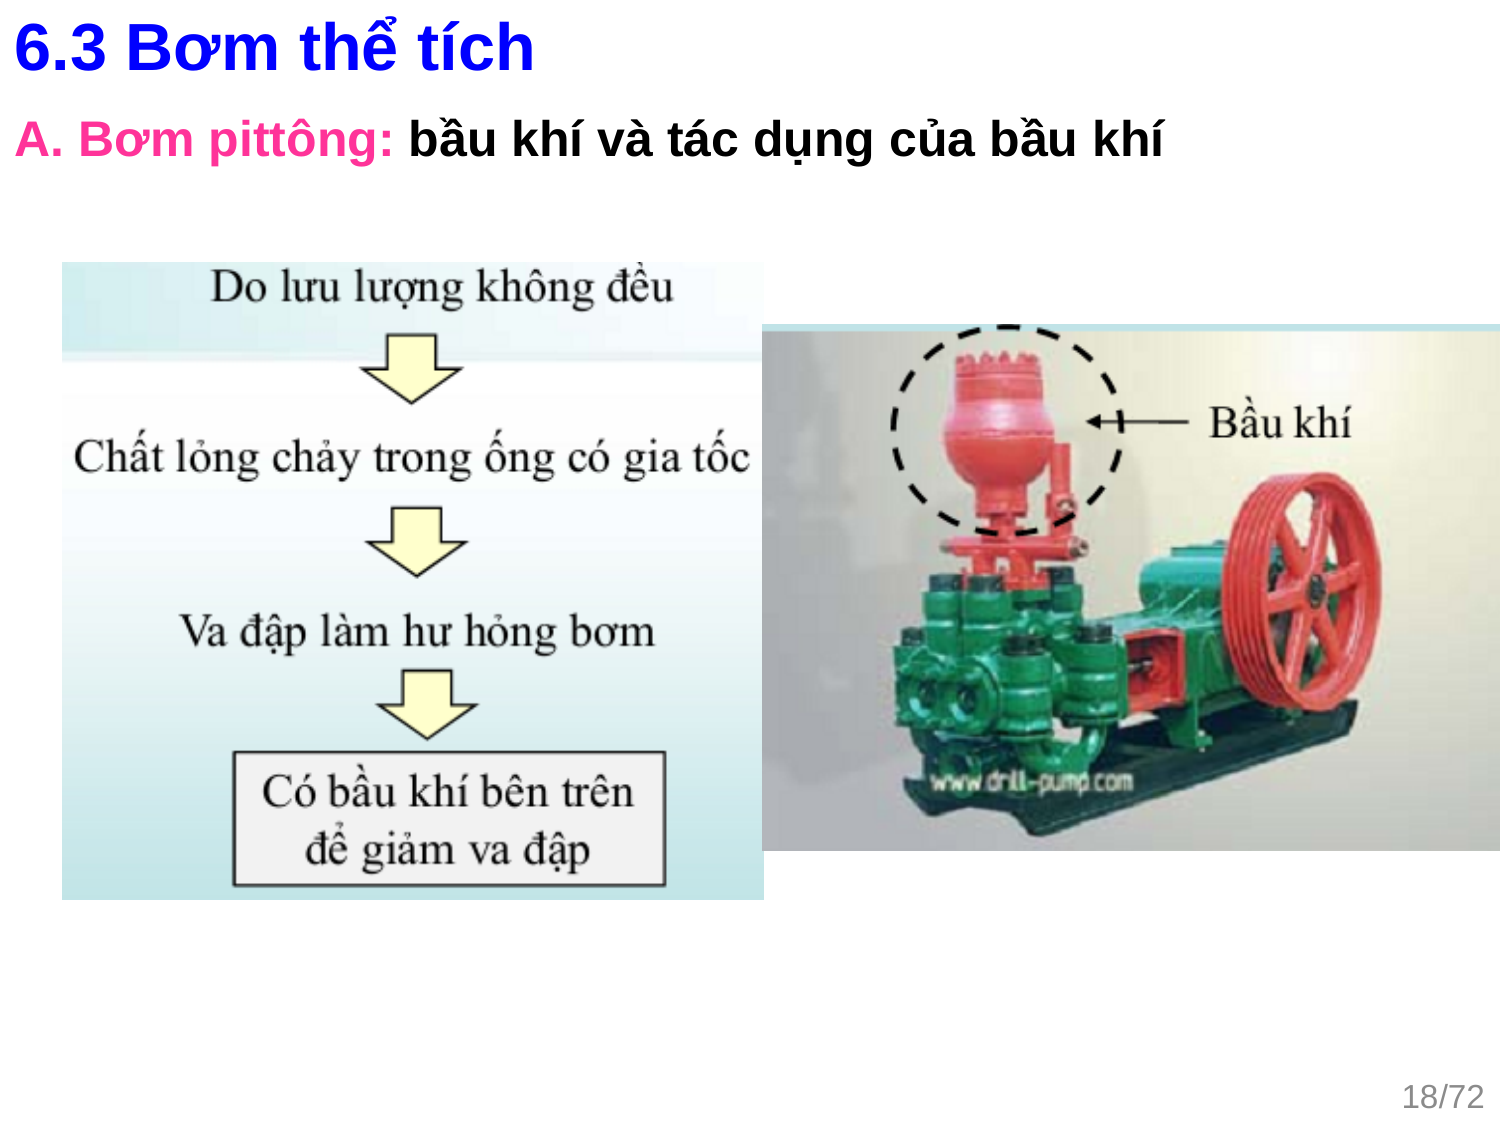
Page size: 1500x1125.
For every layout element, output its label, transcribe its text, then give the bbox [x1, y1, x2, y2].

text_box 18/72 [1149, 1065, 1500, 1125]
picture [62, 262, 1500, 901]
text_box 6.3 Bơm thể tích [0, 0, 1500, 89]
text_box A. Bơm pittông: bầu khí và tác dụng của bầu khí [0, 99, 1500, 174]
